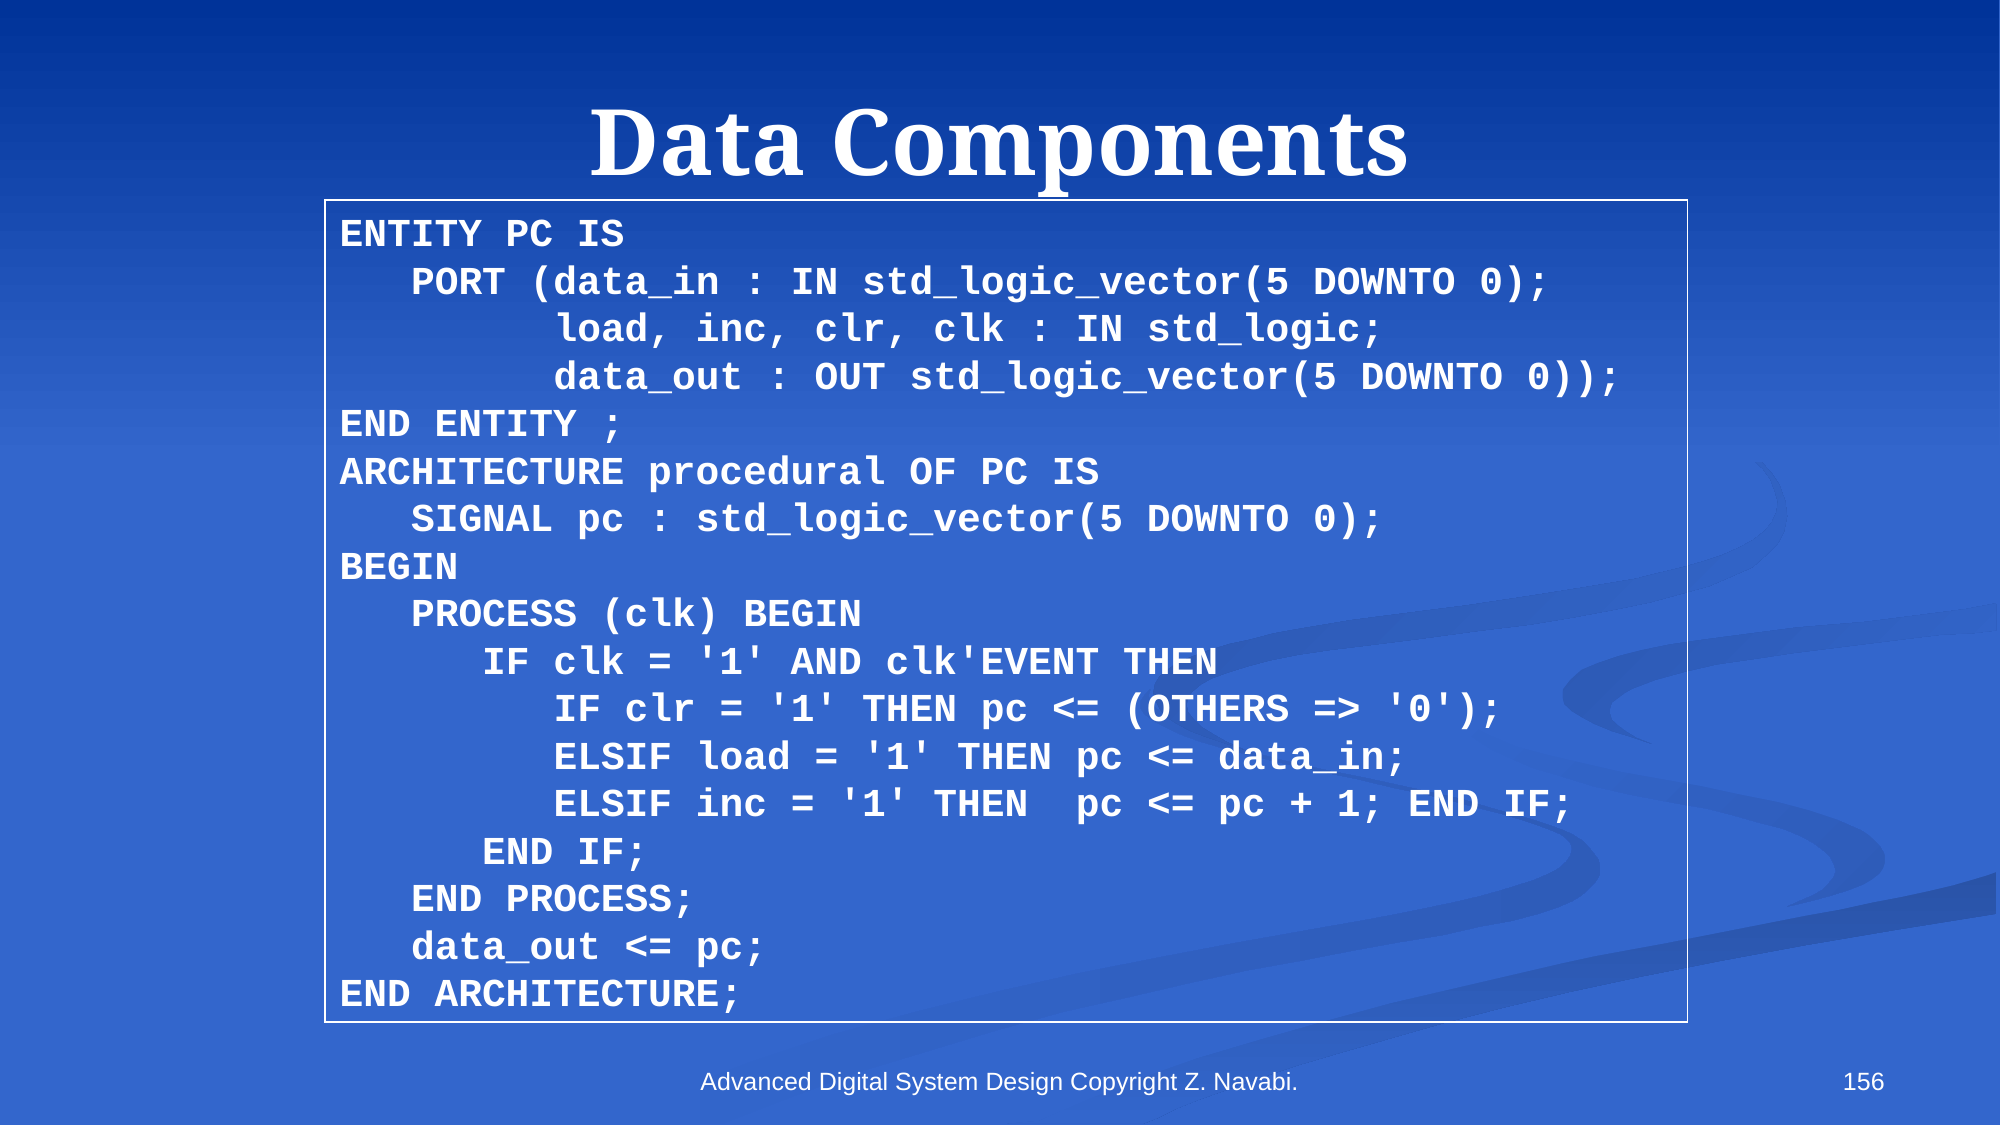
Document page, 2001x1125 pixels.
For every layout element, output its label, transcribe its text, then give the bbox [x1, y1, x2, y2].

slide_number 156 [1433, 1024, 1901, 1104]
title Data Components [287, 44, 1713, 233]
footer Advanced Digital System Design Copyright Z. Navabi. [683, 1024, 1317, 1104]
text_box ENTITY PC IS PORT (data_in : IN std_logic_vector(5 DOWNTO 0); load, inc, clr, clk : IN std_logic; data_out : OUT std_logic_vector(5 DOWNTO 0)); END ENTITY ; ARCHITECTURE procedural OF PC IS SIGNAL pc : std_logic_vector(5 DOWNTO 0); BEGIN PROCESS (clk) BEGIN IF clk = '1' AND clk'EVENT THEN IF clr = '1' THEN pc <= (OTHERS => '0'); ELSIF load = '1' THEN pc <= data_in; ELSIF inc = '1' THEN pc <= pc + 1; END IF; END IF; END PROCESS; data_out <= pc; END ARCHITECTURE; [324, 233, 1688, 1022]
